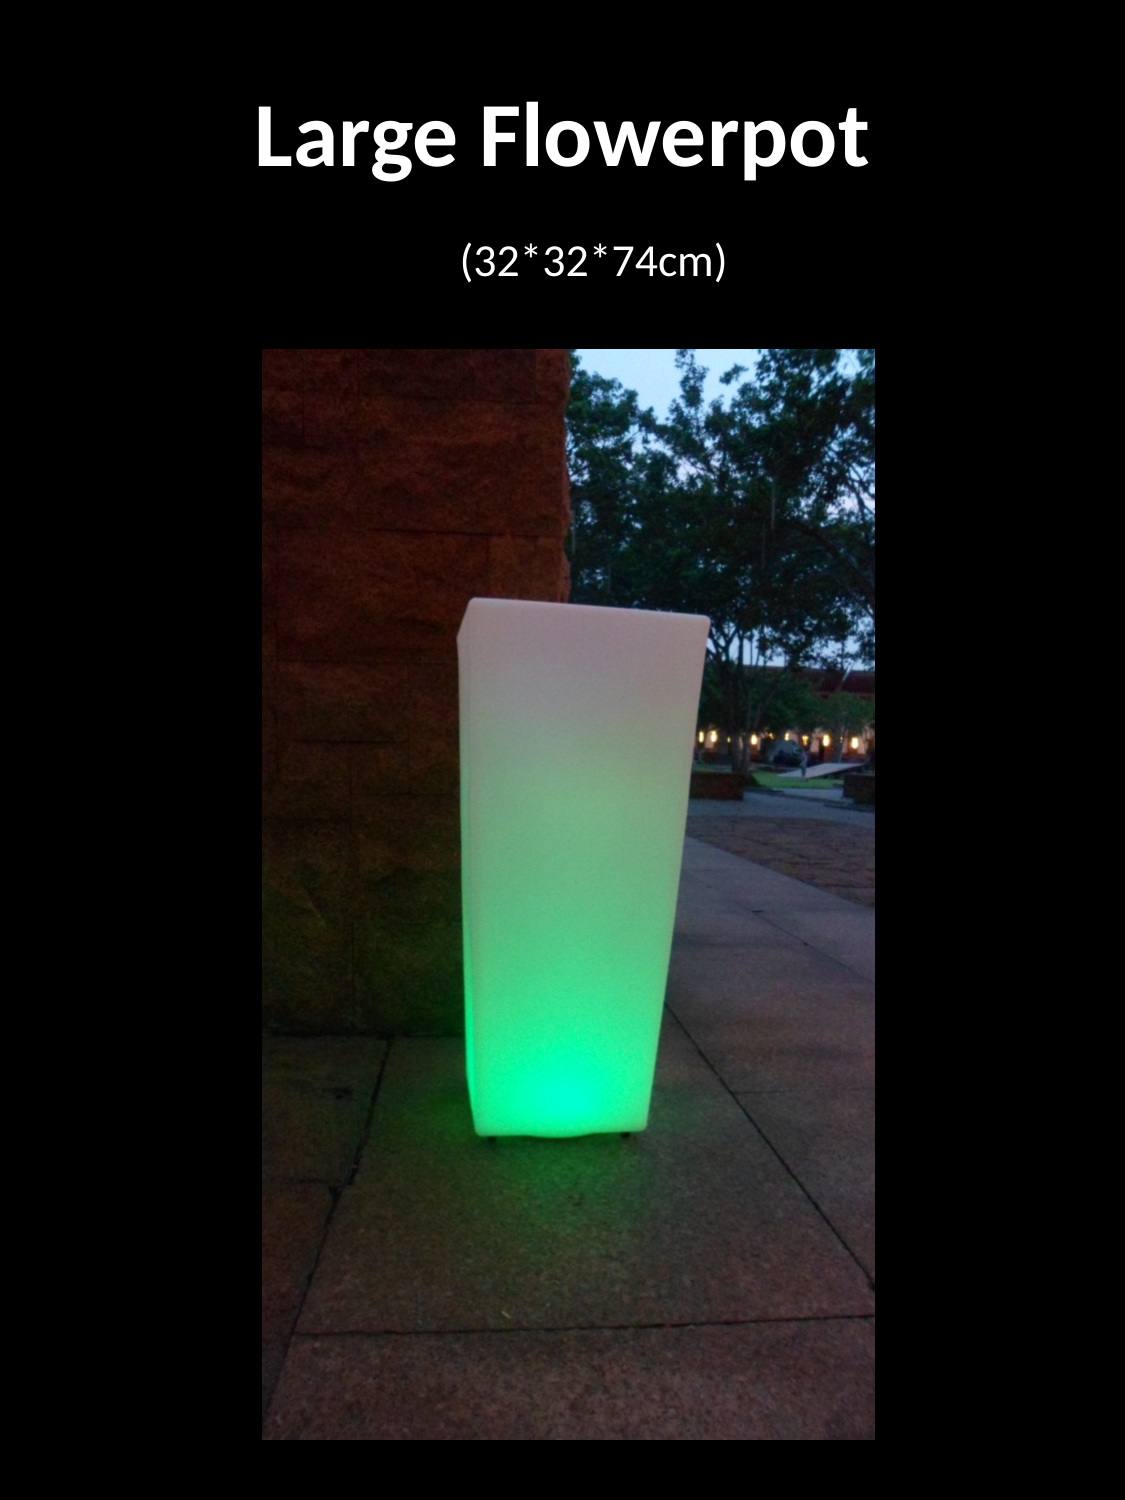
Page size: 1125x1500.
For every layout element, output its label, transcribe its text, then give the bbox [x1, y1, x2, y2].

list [262, 349, 876, 1441]
title Large Flowerpot (32*32*74cm) [56, 60, 1069, 310]
